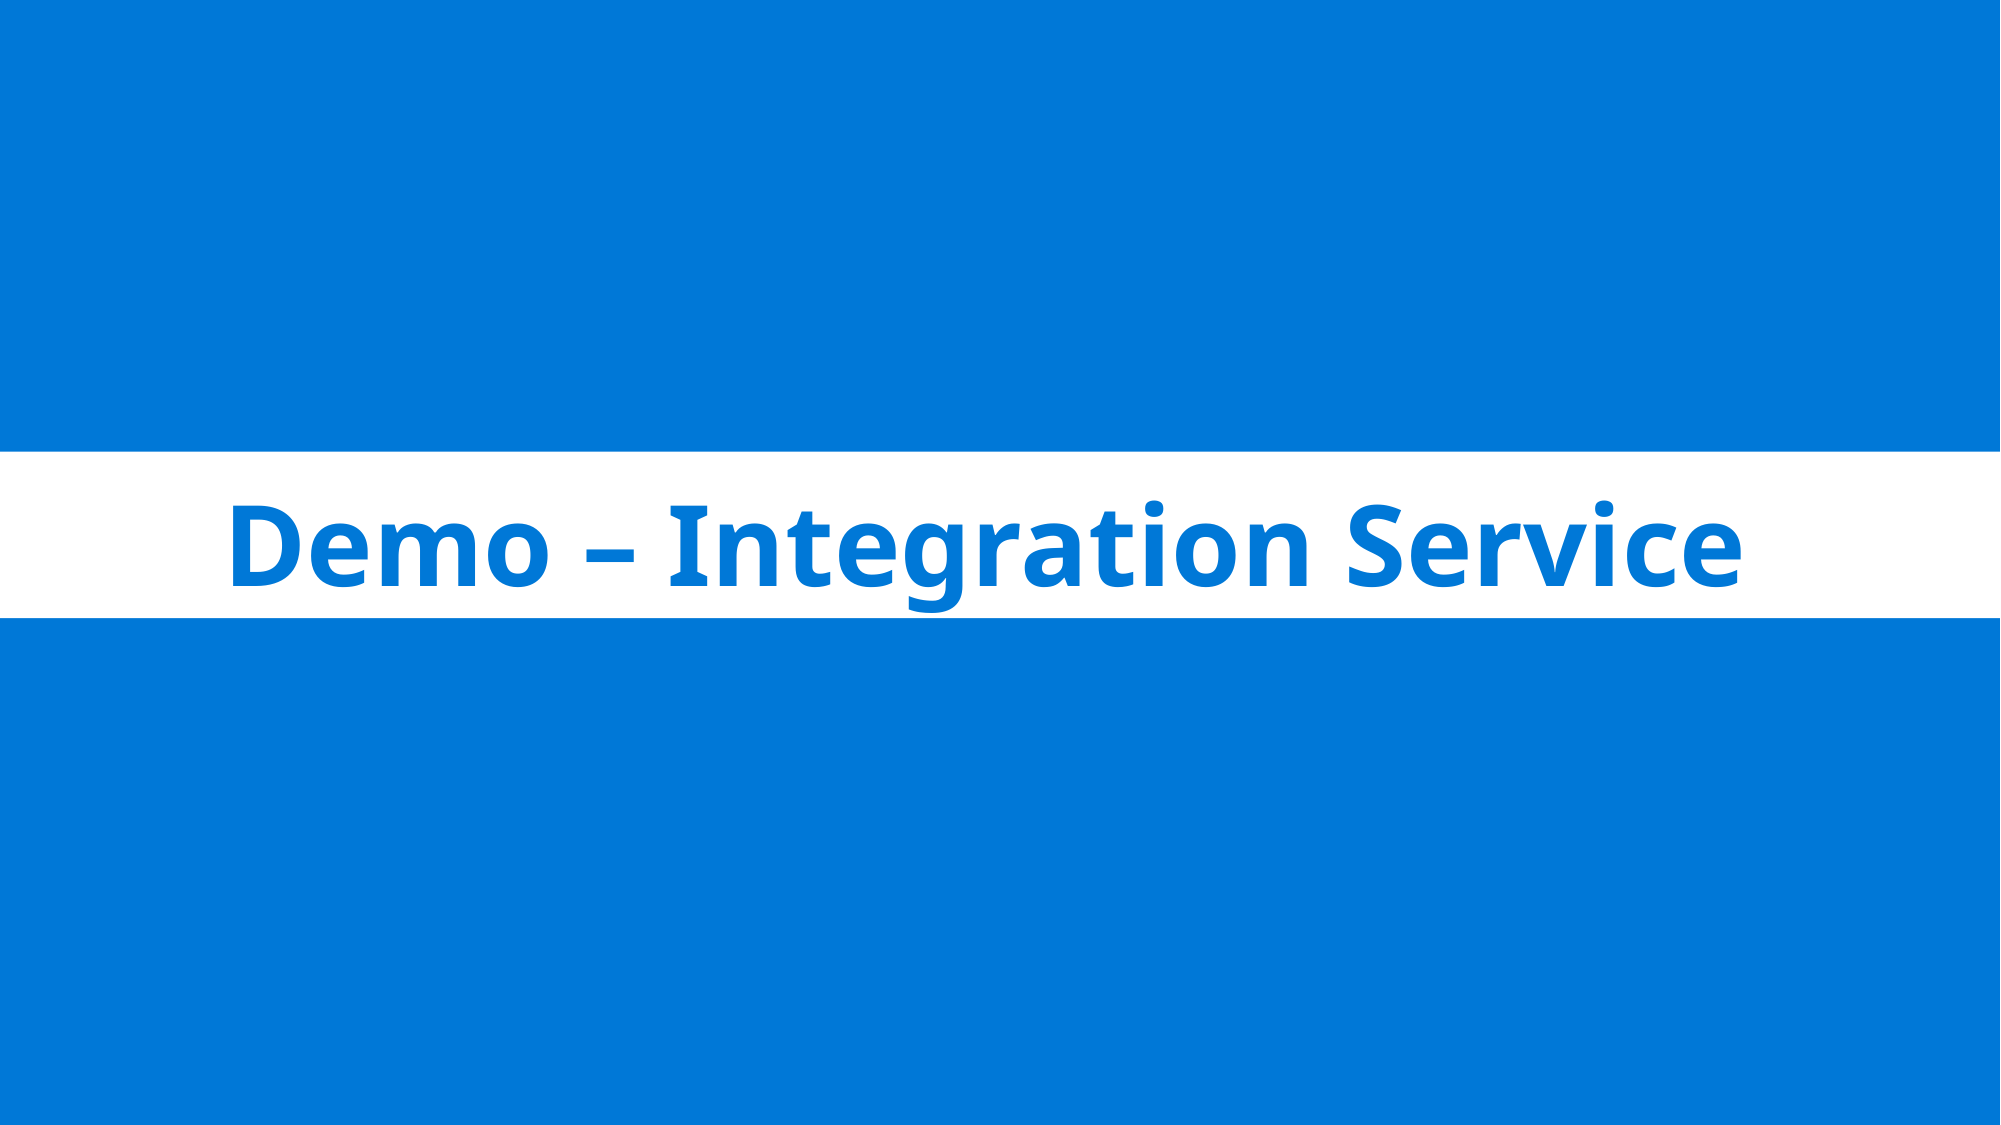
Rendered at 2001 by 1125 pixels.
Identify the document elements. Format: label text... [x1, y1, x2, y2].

title Demo – Integration Service [0, 451, 2000, 619]
